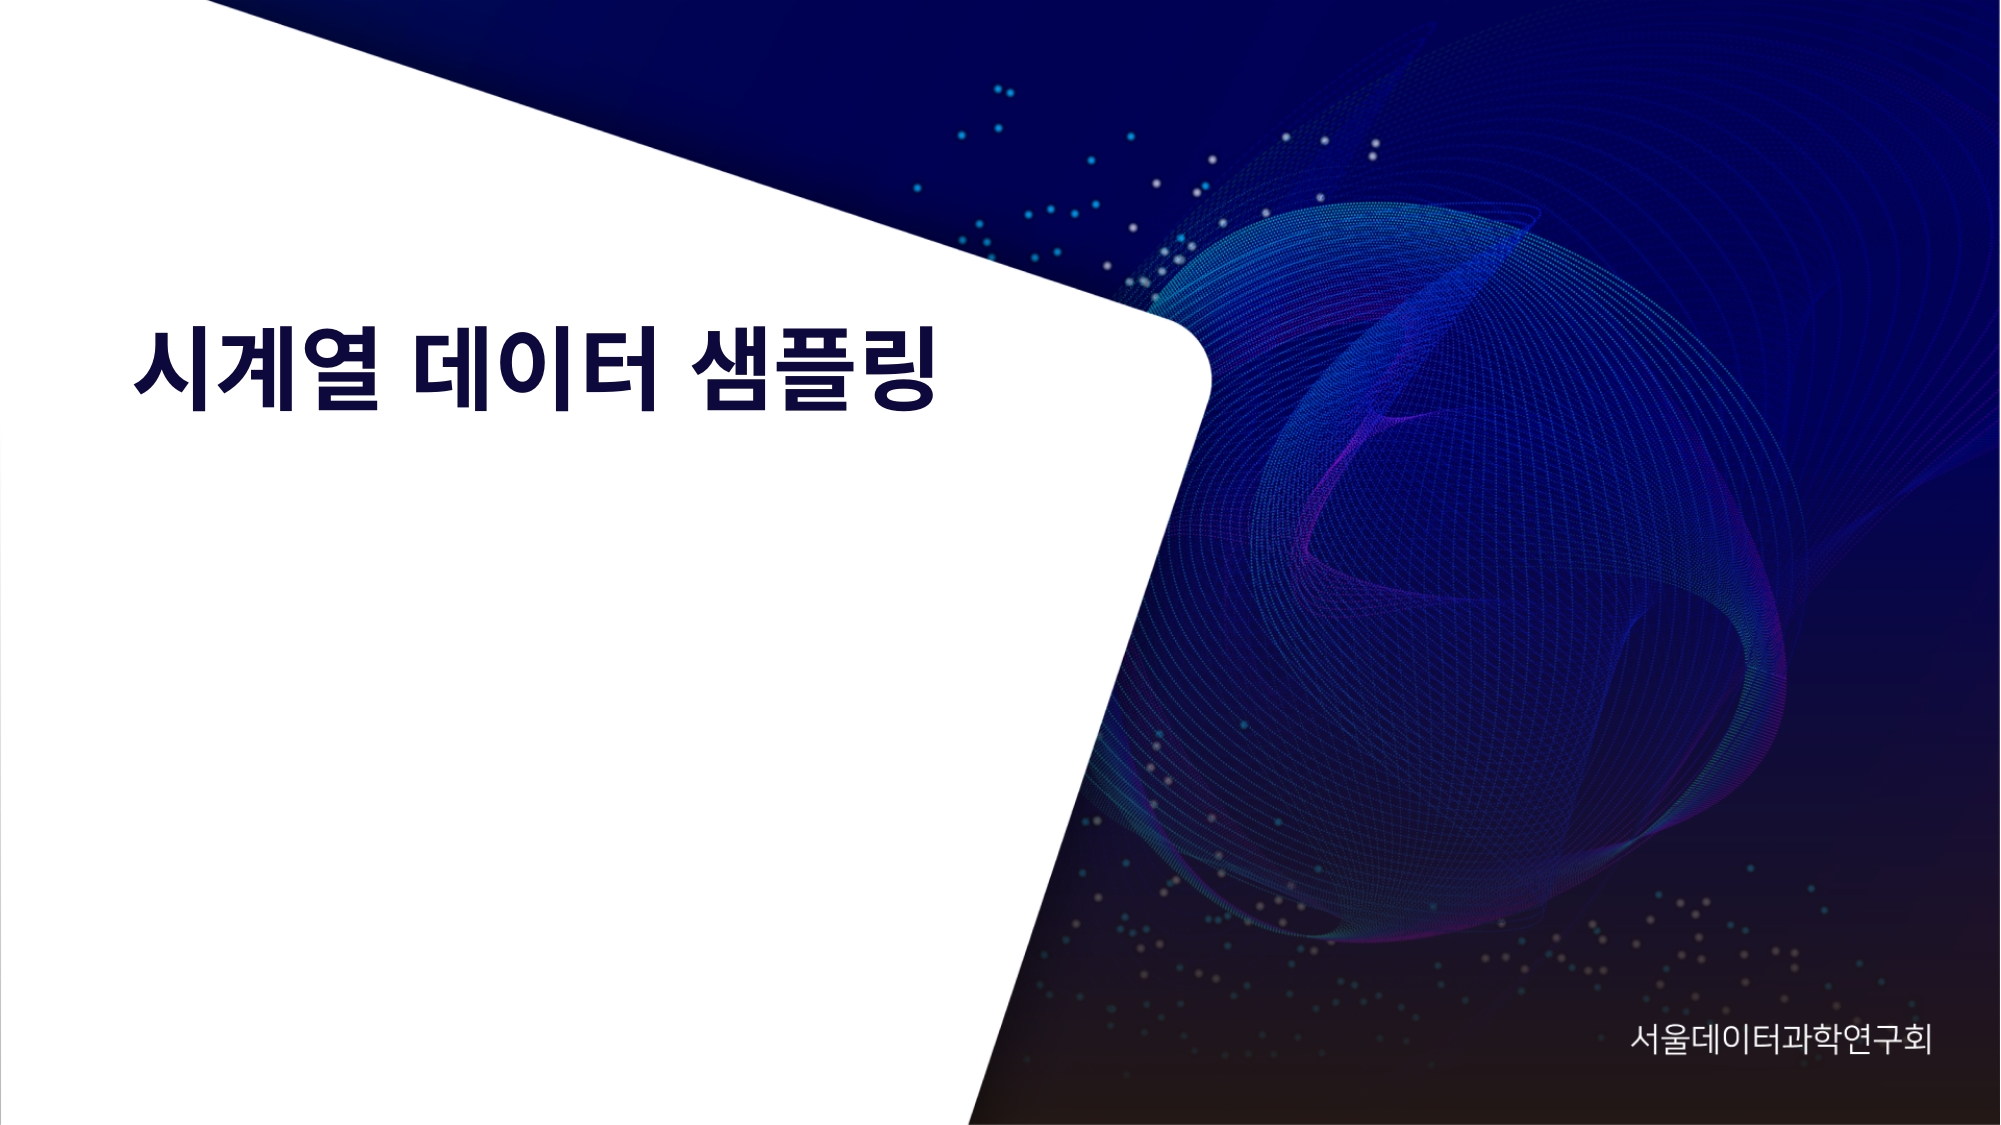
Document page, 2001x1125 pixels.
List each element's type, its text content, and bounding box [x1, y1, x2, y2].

text_box 시계열 데이터 샘플링 [131, 304, 959, 430]
picture [0, 0, 2000, 1125]
